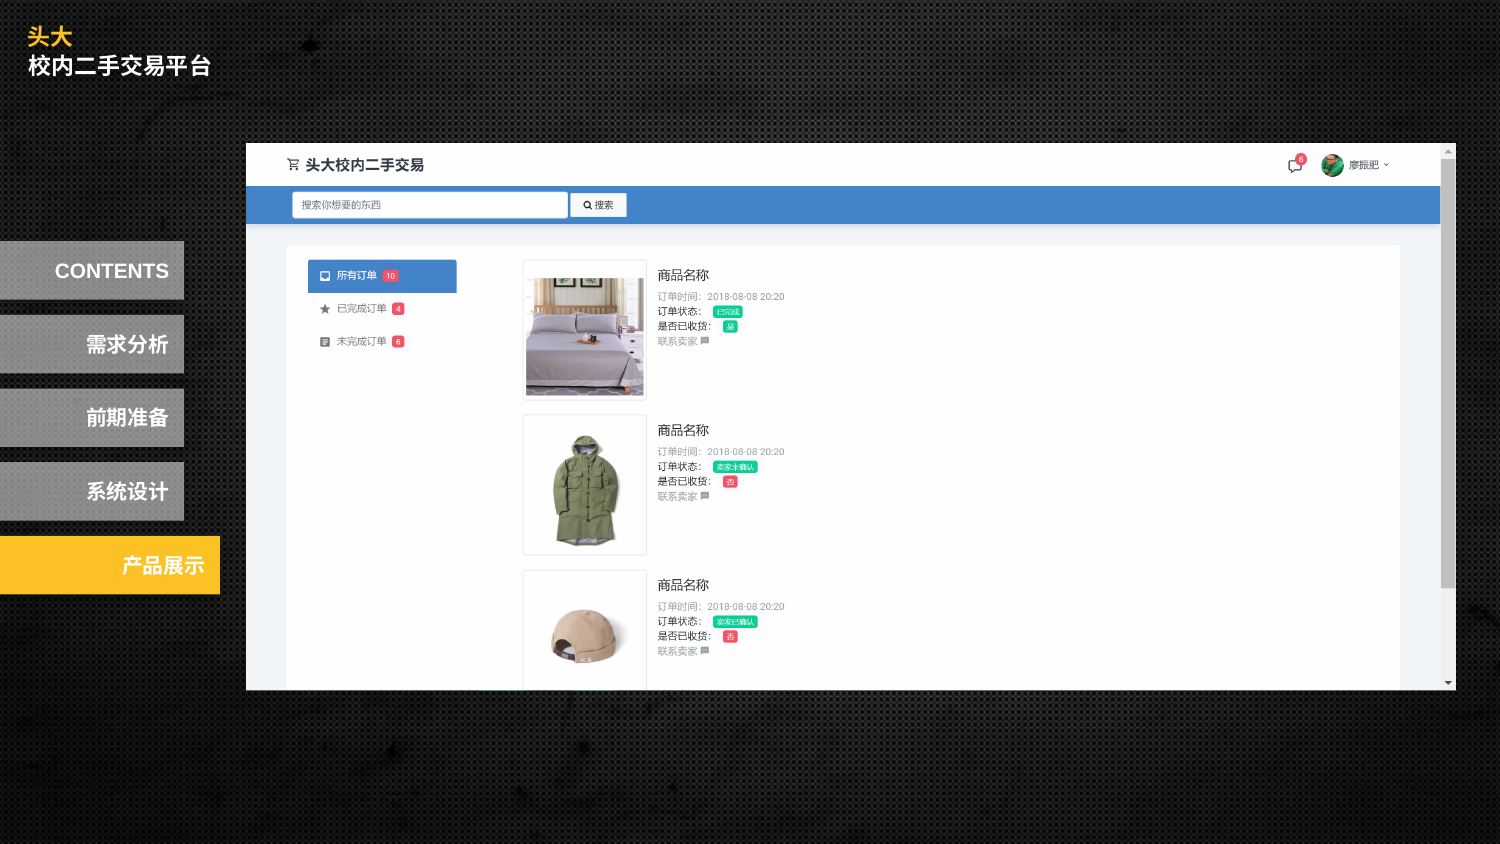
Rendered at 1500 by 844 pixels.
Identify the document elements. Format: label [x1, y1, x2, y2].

text_box [12, 15, 229, 88]
text_box [0, 535, 221, 595]
text_box [0, 461, 185, 521]
text_box [0, 314, 185, 374]
text_box [0, 240, 185, 300]
picture [0, 0, 1500, 844]
text_box [0, 388, 185, 448]
